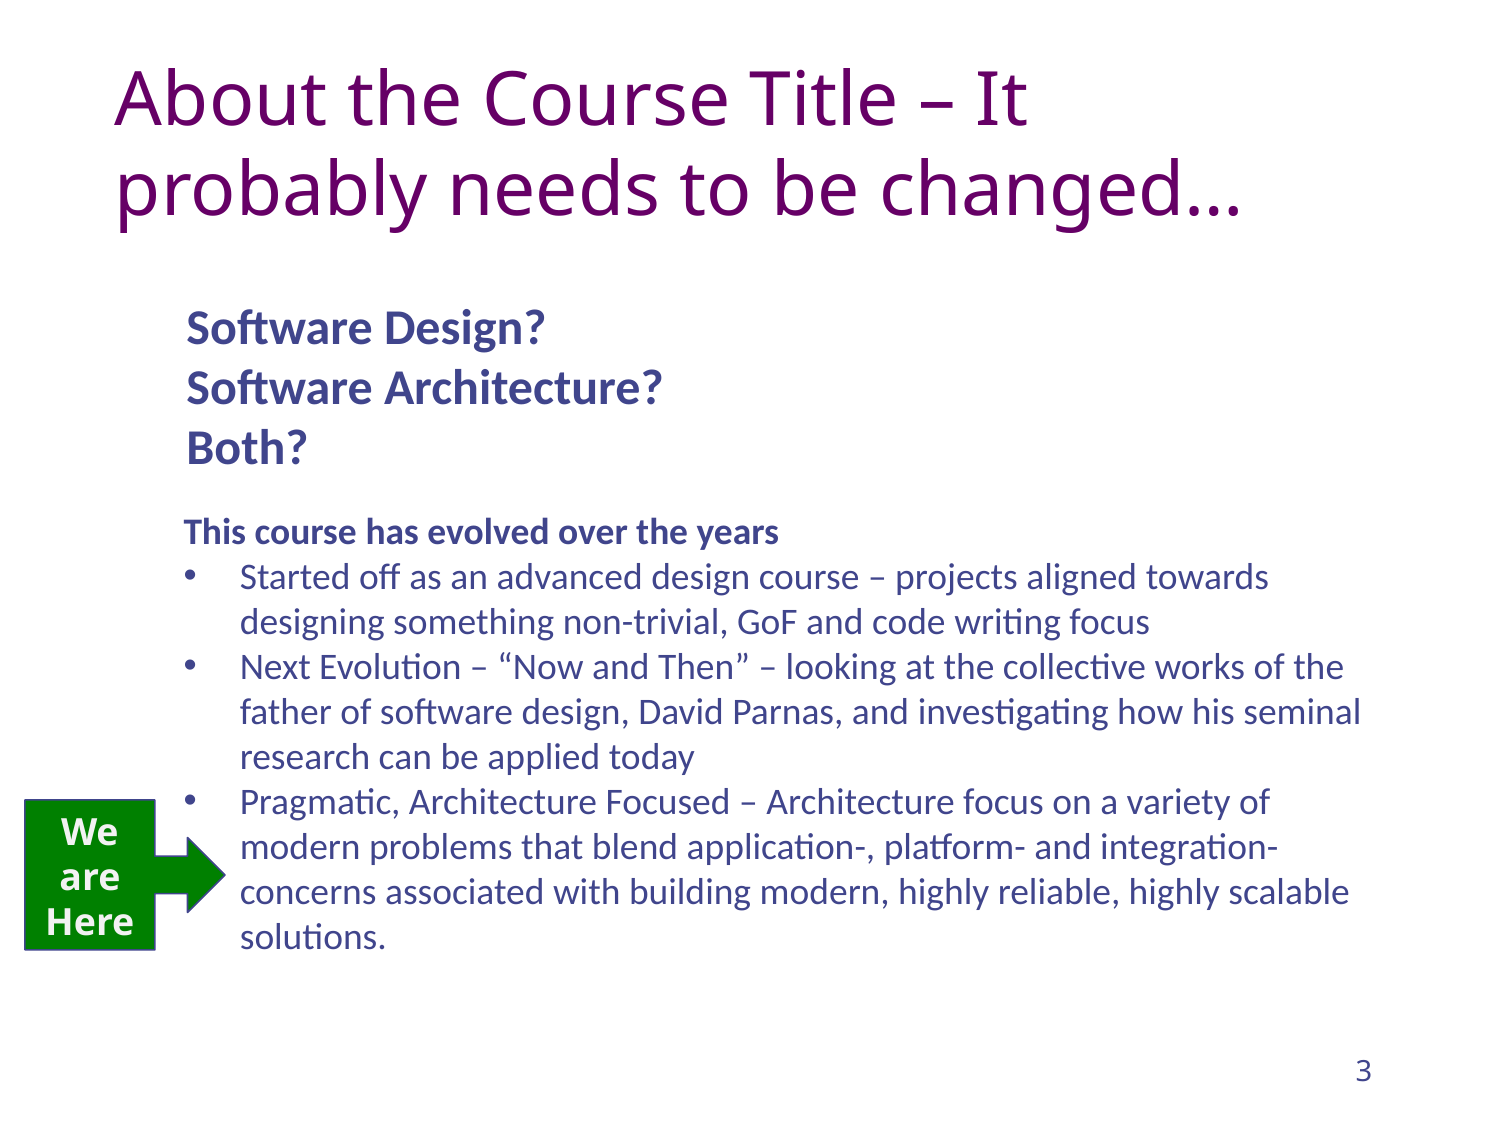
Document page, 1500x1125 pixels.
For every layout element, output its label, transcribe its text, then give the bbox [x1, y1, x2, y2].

title About the Course Title – It probably needs to be changed… [99, 50, 1375, 238]
text_box We are Here [24, 799, 226, 950]
slide_number 3 [1074, 1025, 1388, 1100]
text_box This course has evolved over the years Started off as an advanced design course – projects aligned towards designing something non-trivial, GoF and code writing focus Next Evolution – “Now and Then” – looking at the collective works of the father of software design, David Parnas, and investigating how his seminal research can be applied today Pragmatic, Architecture Focused – Architecture focus on a variety of modern problems that blend application-, platform- and integration-concerns associated with building modern, highly reliable, highly scalable solutions. [168, 499, 1400, 965]
text_box Software Design? Software Architecture? Both? [171, 287, 680, 483]
